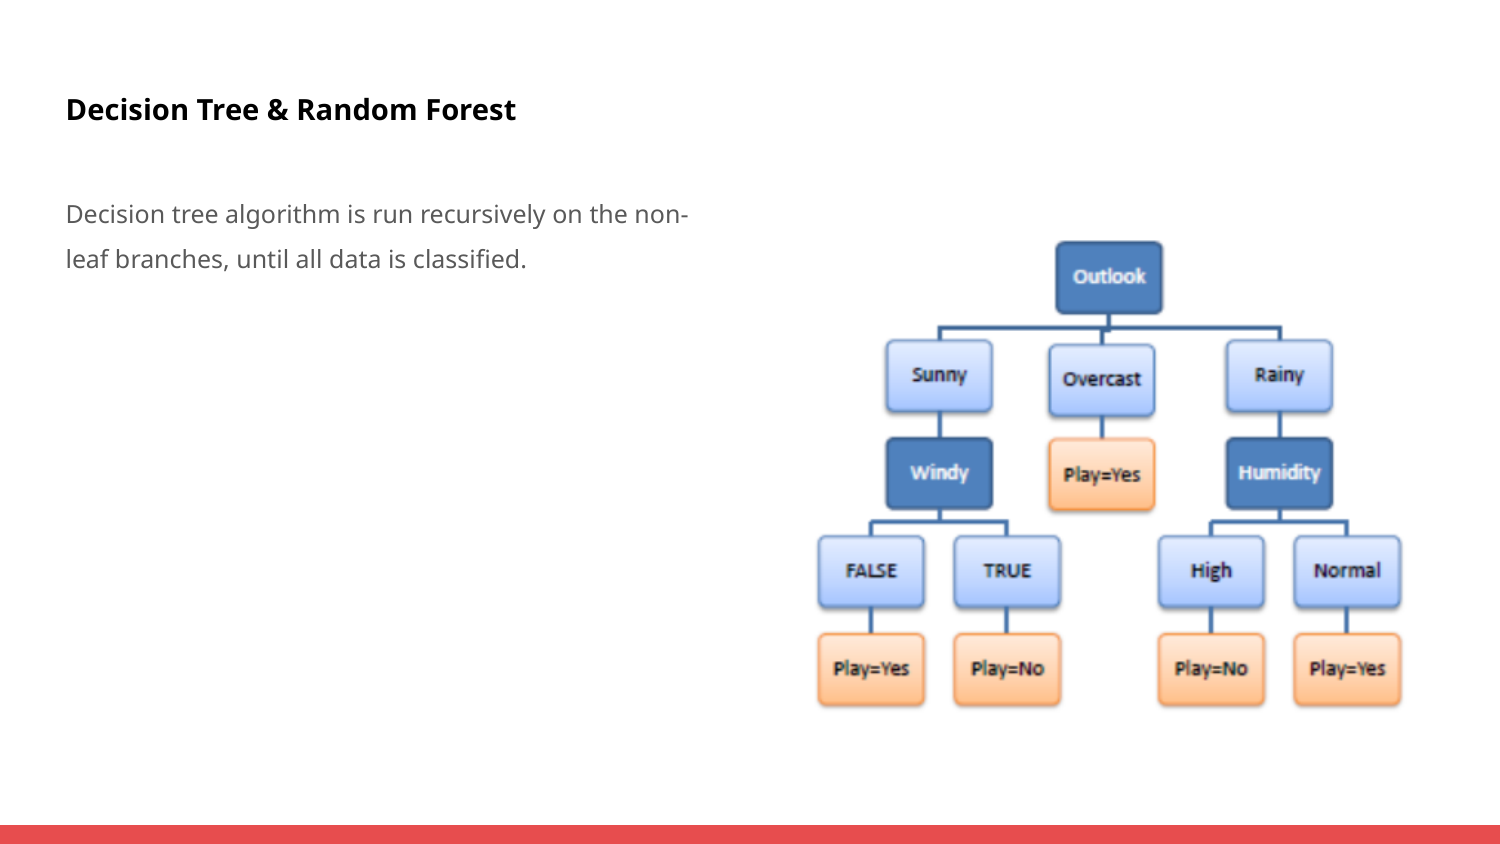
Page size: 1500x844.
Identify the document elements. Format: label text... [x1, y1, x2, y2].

text_box [0, 825, 1500, 844]
text_box Decision tree algorithm is run recursively on the non-leaf branches, until all data is classified. [50, 169, 734, 635]
text_box Decision Tree & Random Forest [50, 58, 1412, 132]
picture [803, 239, 1412, 718]
